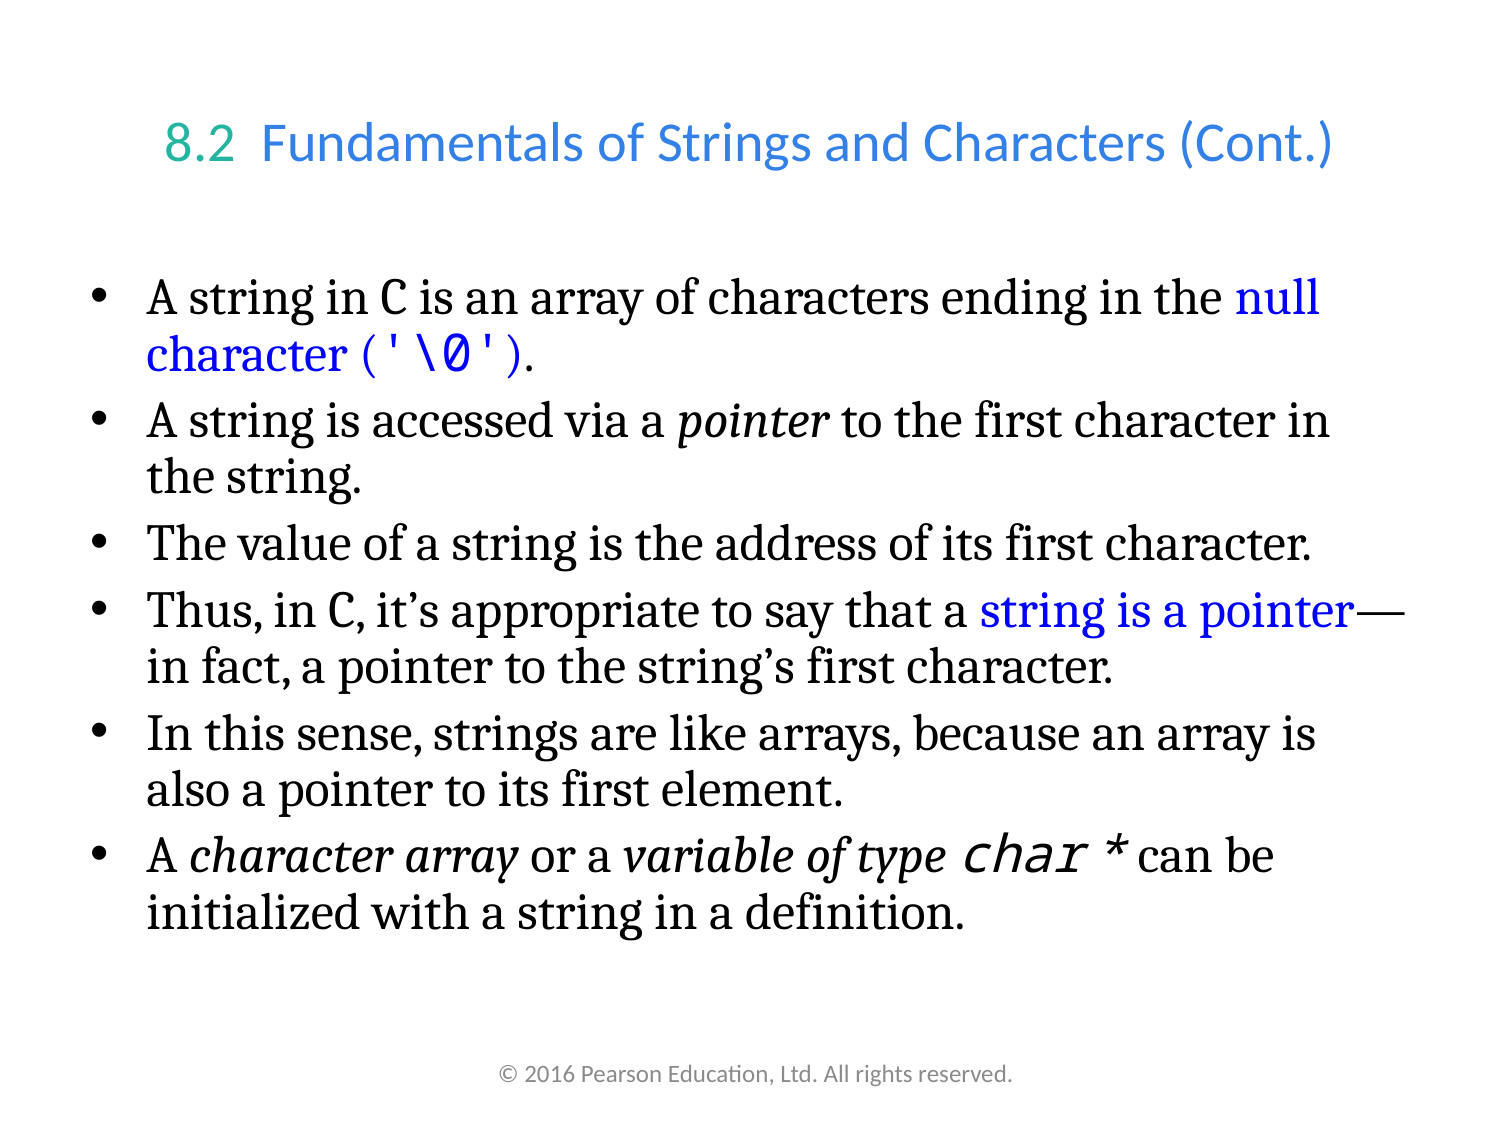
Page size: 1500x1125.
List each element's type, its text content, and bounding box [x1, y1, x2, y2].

list A string in C is an array of characters ending in the null character ('\0'). A string is accessed via a pointer to the first character in the string. The value of a string is the address of its first character. Thus, in C, it’s appropriate to say that a string is a pointer—in fact, a pointer to the string’s first character. In this sense, strings are like arrays, because an array is also a pointer to its first element. A character array or a variable of type char * can be initialized with a string in a definition. [75, 262, 1425, 1005]
footer © 2016 Pearson Education, Ltd. All rights reserved. [362, 1042, 1150, 1103]
title 8.2 Fundamentals of Strings and Characters (Cont.) [75, 45, 1425, 233]
